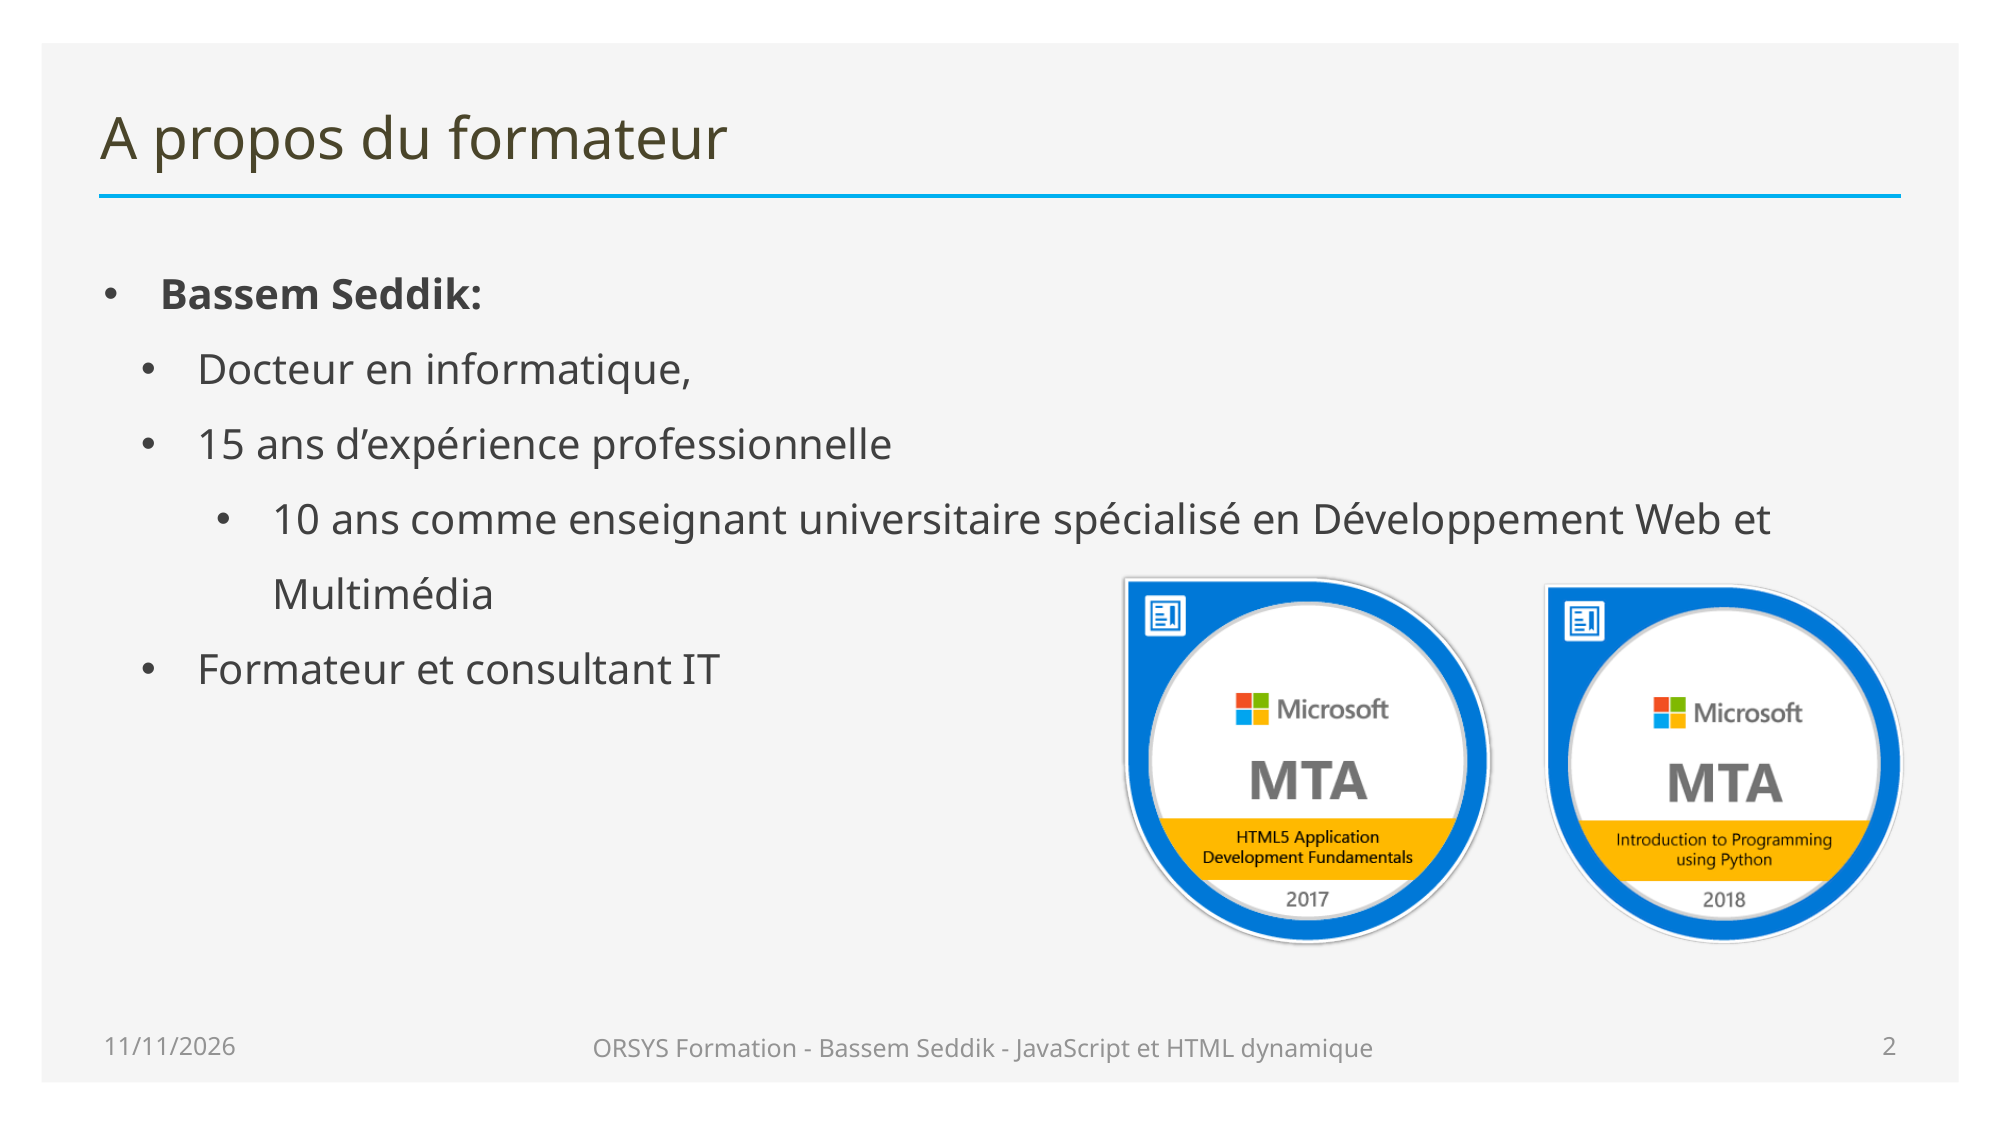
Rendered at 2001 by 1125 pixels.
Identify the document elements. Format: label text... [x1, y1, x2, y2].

footer ORSYS Formation - Bassem Seddik - JavaScript et HTML dynamique [340, 1017, 1626, 1078]
picture [1121, 573, 1495, 948]
list Bassem Seddik: Docteur en informatique, 15 ans d’expérience professionnelle 10 ans comme enseignant universitaire spécialisé en Développement Web et Multimédia Formateur et consultant IT [88, 235, 1950, 978]
slide_number 2 [1626, 1017, 1912, 1078]
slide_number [88, 1017, 340, 1078]
title A propos du formateur [85, 73, 1888, 179]
picture [1532, 580, 1912, 948]
